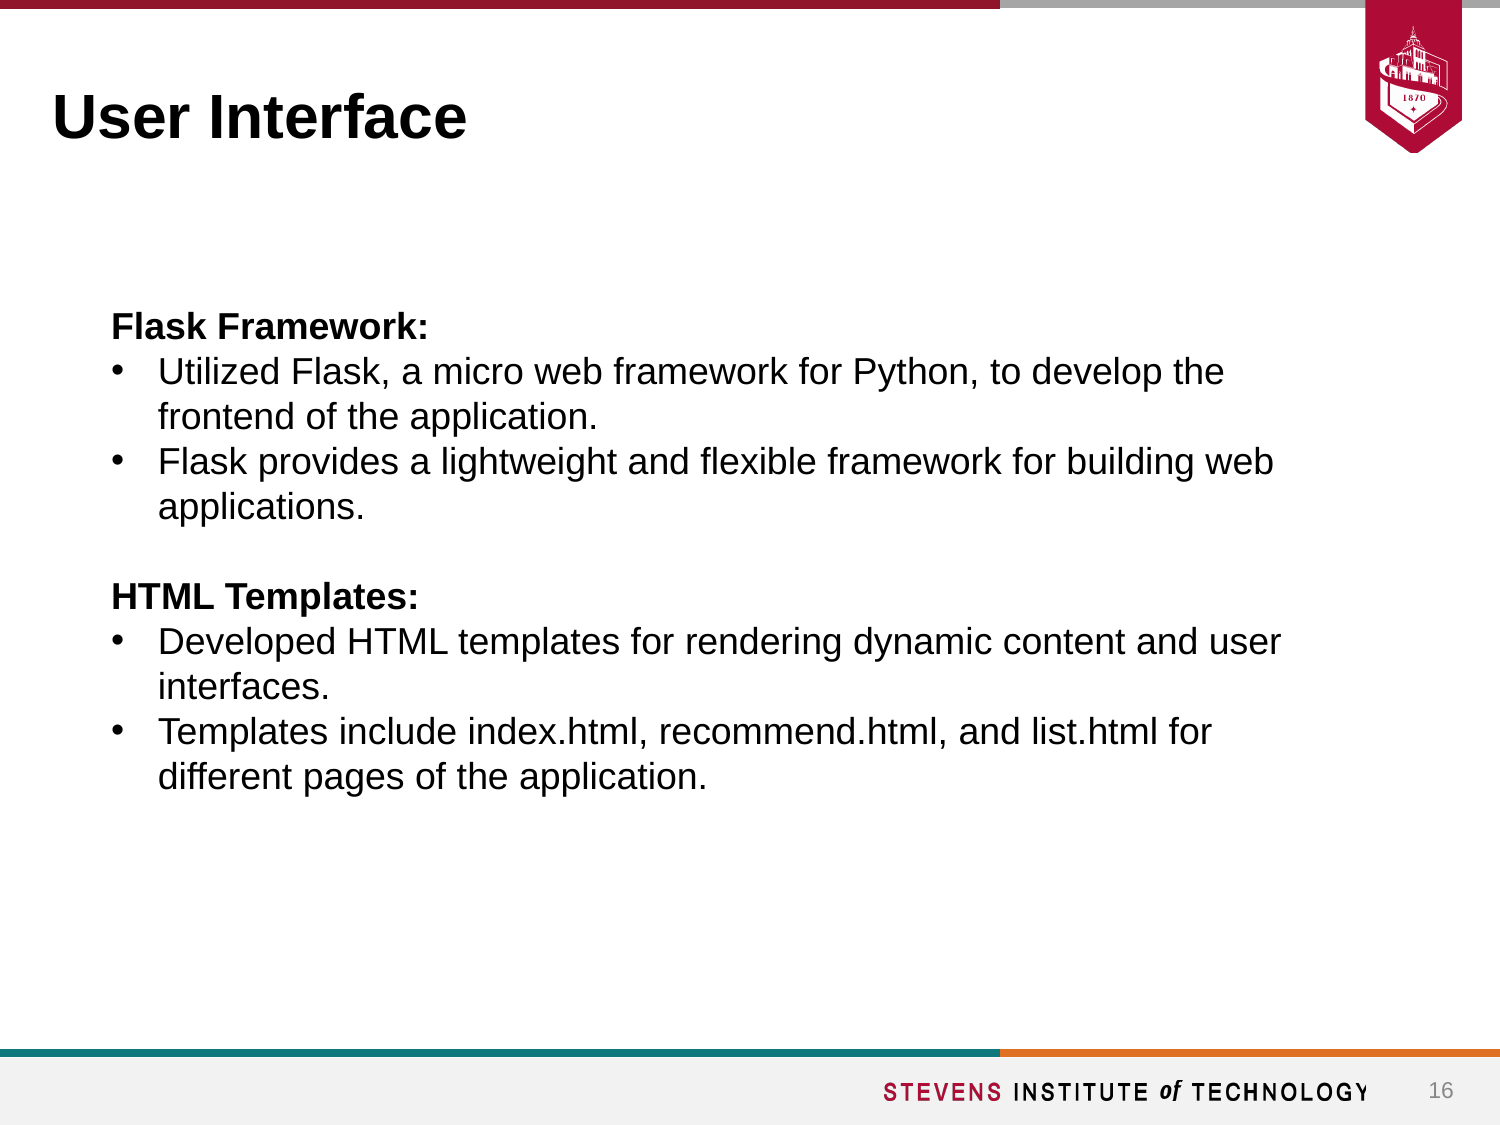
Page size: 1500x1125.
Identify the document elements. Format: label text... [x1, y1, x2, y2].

text_box Flask Framework: Utilized Flask, a micro web framework for Python, to develop the frontend of the application. Flask provides a lightweight and flexible framework for building web applications. HTML Templates: Developed HTML templates for rendering dynamic content and user interfaces. Templates include index.html, recommend.html, and list.html for different pages of the application. [95, 287, 1312, 999]
picture [1365, 0, 1462, 153]
picture [884, 1080, 1366, 1101]
slide_number 16 [1401, 1059, 1481, 1120]
title User Interface [37, 68, 1236, 157]
